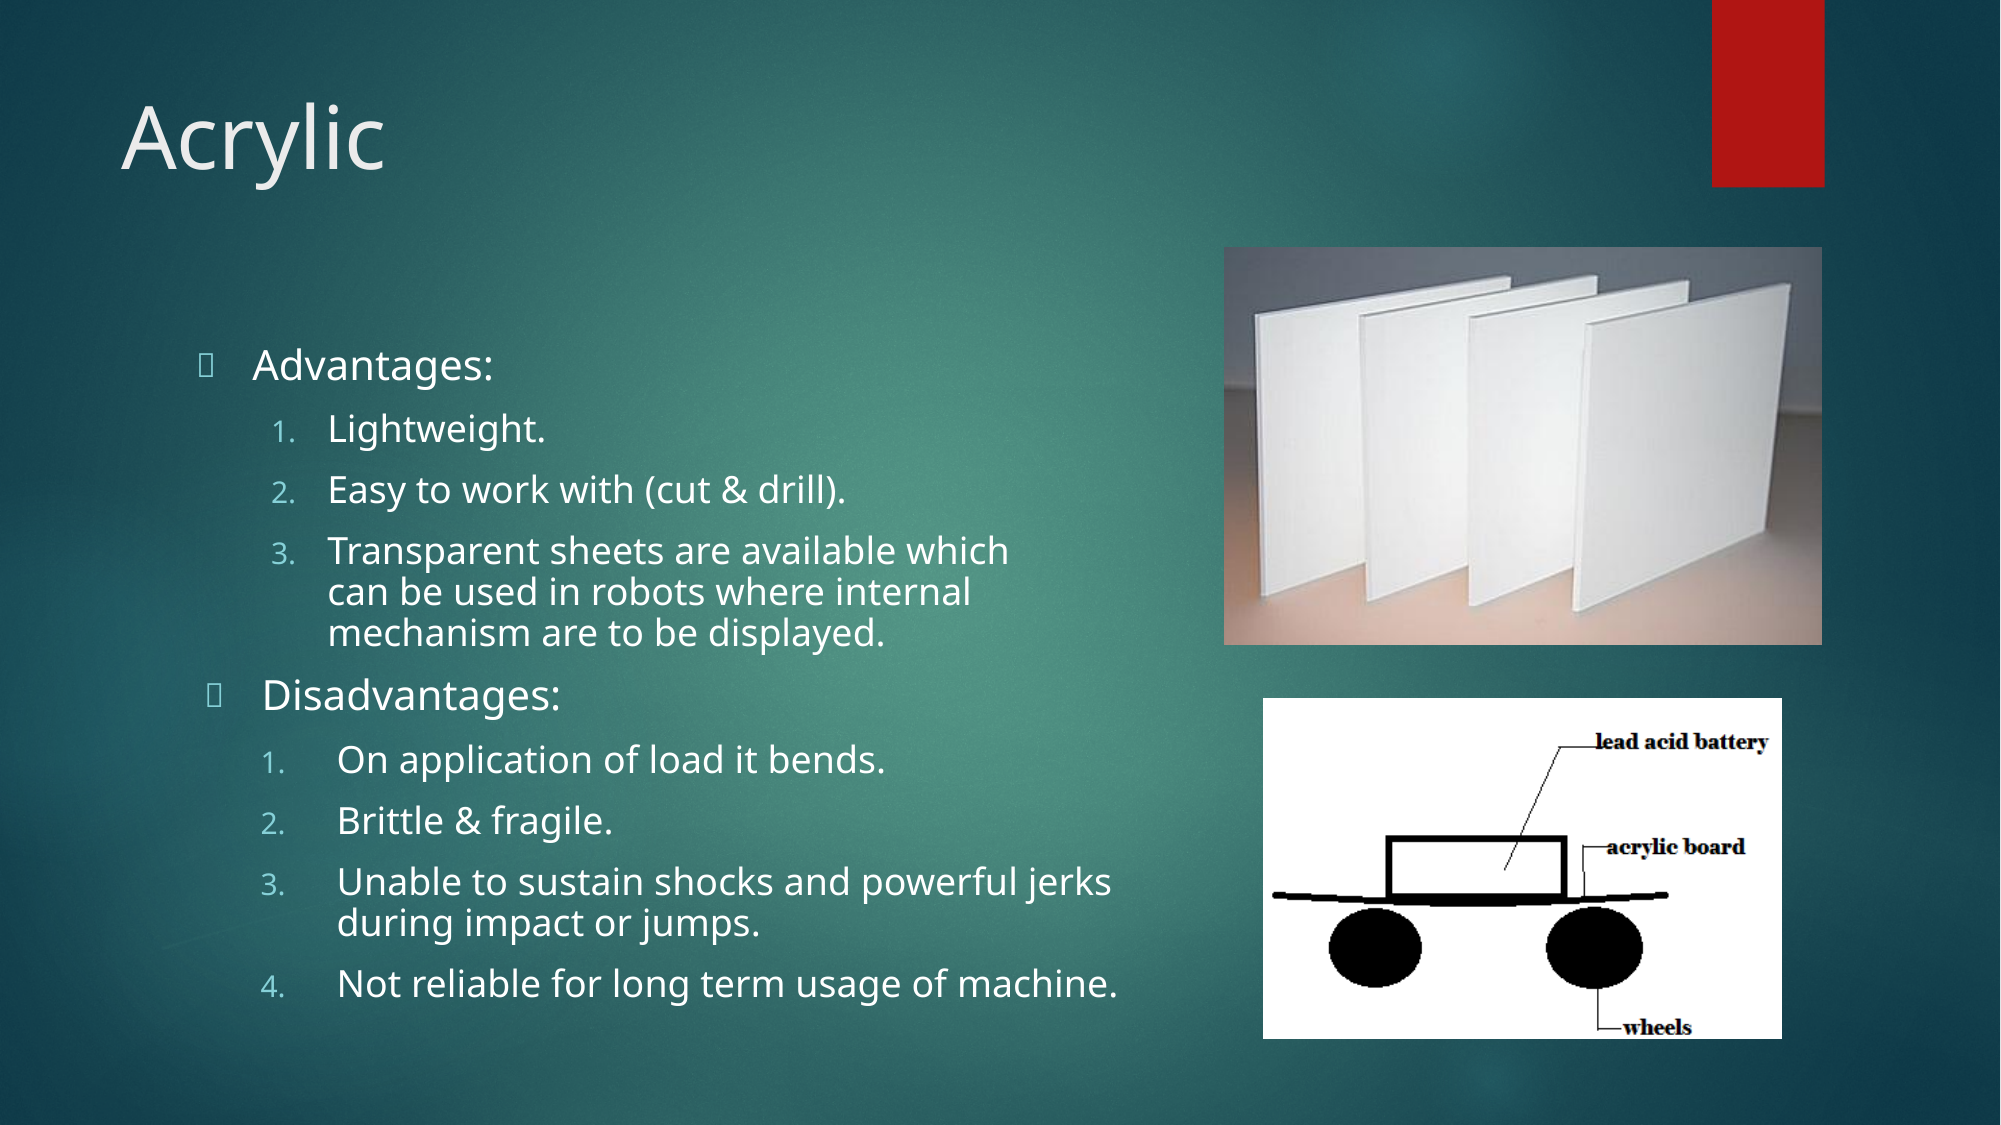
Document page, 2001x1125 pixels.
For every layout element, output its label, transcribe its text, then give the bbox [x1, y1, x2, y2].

picture [0, 0, 2001, 1125]
title Acrylic [106, 74, 1649, 304]
list Advantages: Lightweight. Easy to work with (cut & drill). Transparent sheets are available which can be used in robots where internal mechanism are to be displayed. Disadvantages: On application of load it bends. Brittle & fragile. Unable to sustain shocks and powerful jerks during impact or jumps. Not reliable for long term usage of machine. [181, 336, 1649, 1067]
